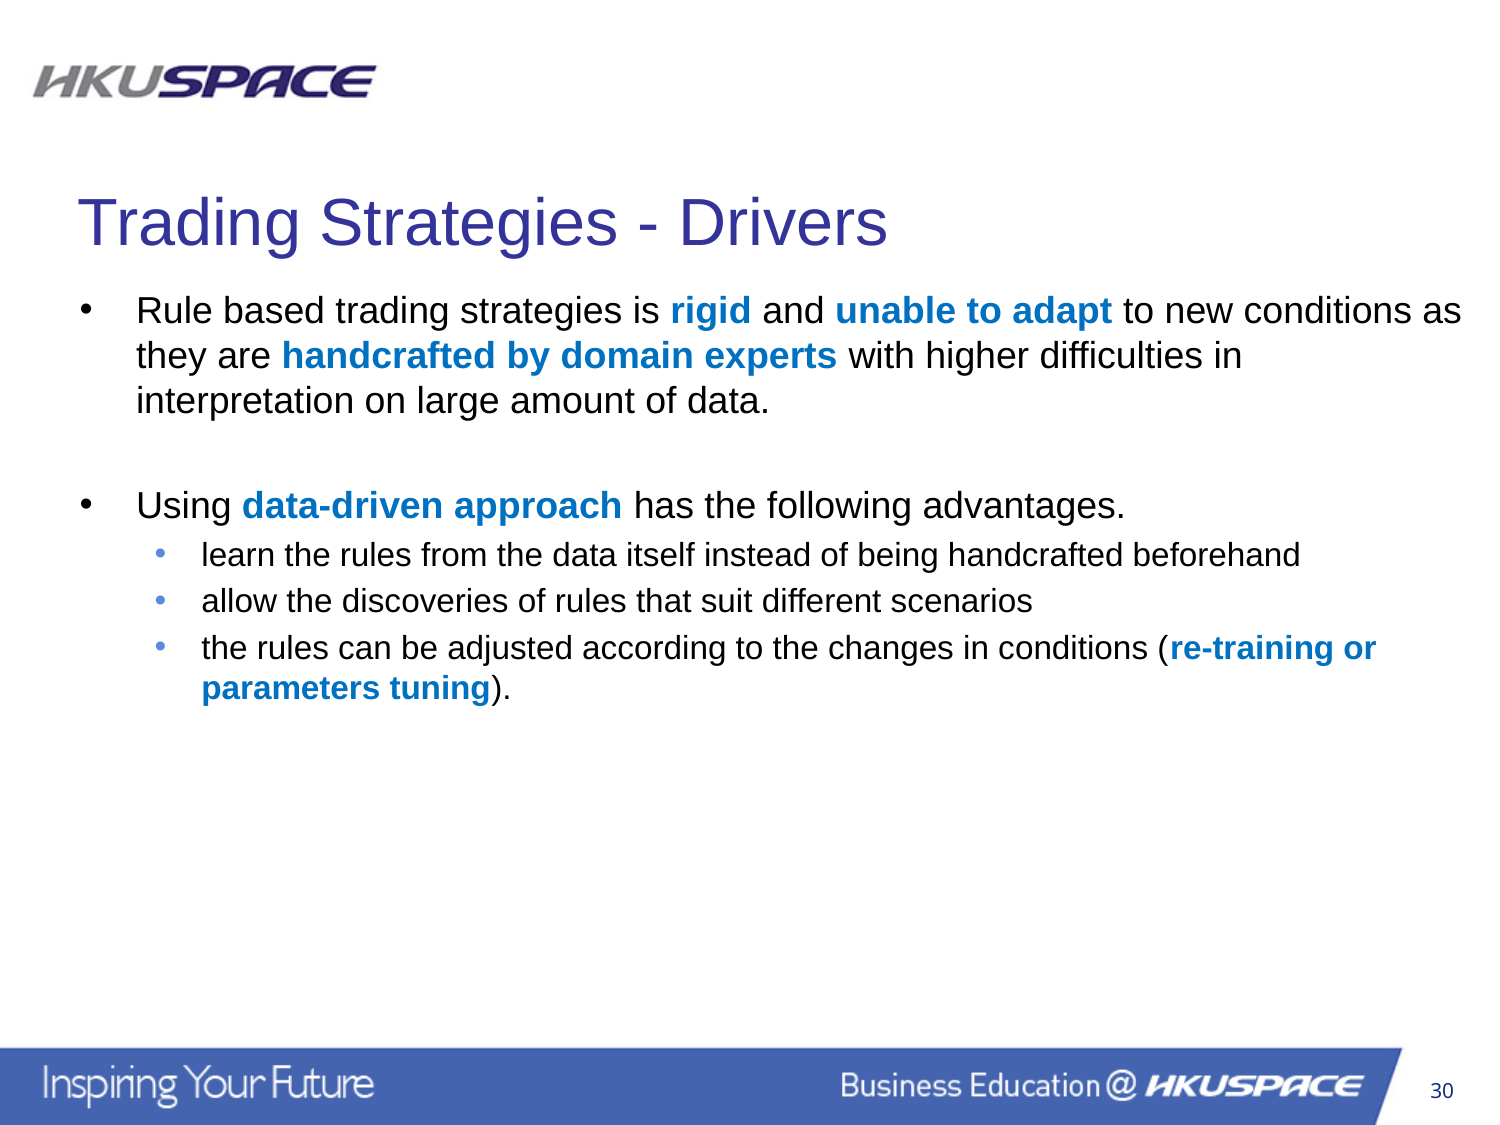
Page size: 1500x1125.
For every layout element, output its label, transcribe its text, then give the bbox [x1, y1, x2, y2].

title Trading Strategies - Drivers [62, 101, 1388, 266]
picture [0, 0, 1500, 1125]
text_box Rule based trading strategies is rigid and unable to adapt to new conditions as they are handcrafted by domain experts with higher difficulties in interpretation on large amount of data. Using data-driven approach has the following advantages. learn the rules from the data itself instead of being handcrafted beforehand allow the discoveries of rules that suit different scenarios the rules can be adjusted according to the changes in conditions (re-training or parameters tuning). [64, 278, 1483, 1047]
slide_number 30 [1415, 1070, 1499, 1125]
